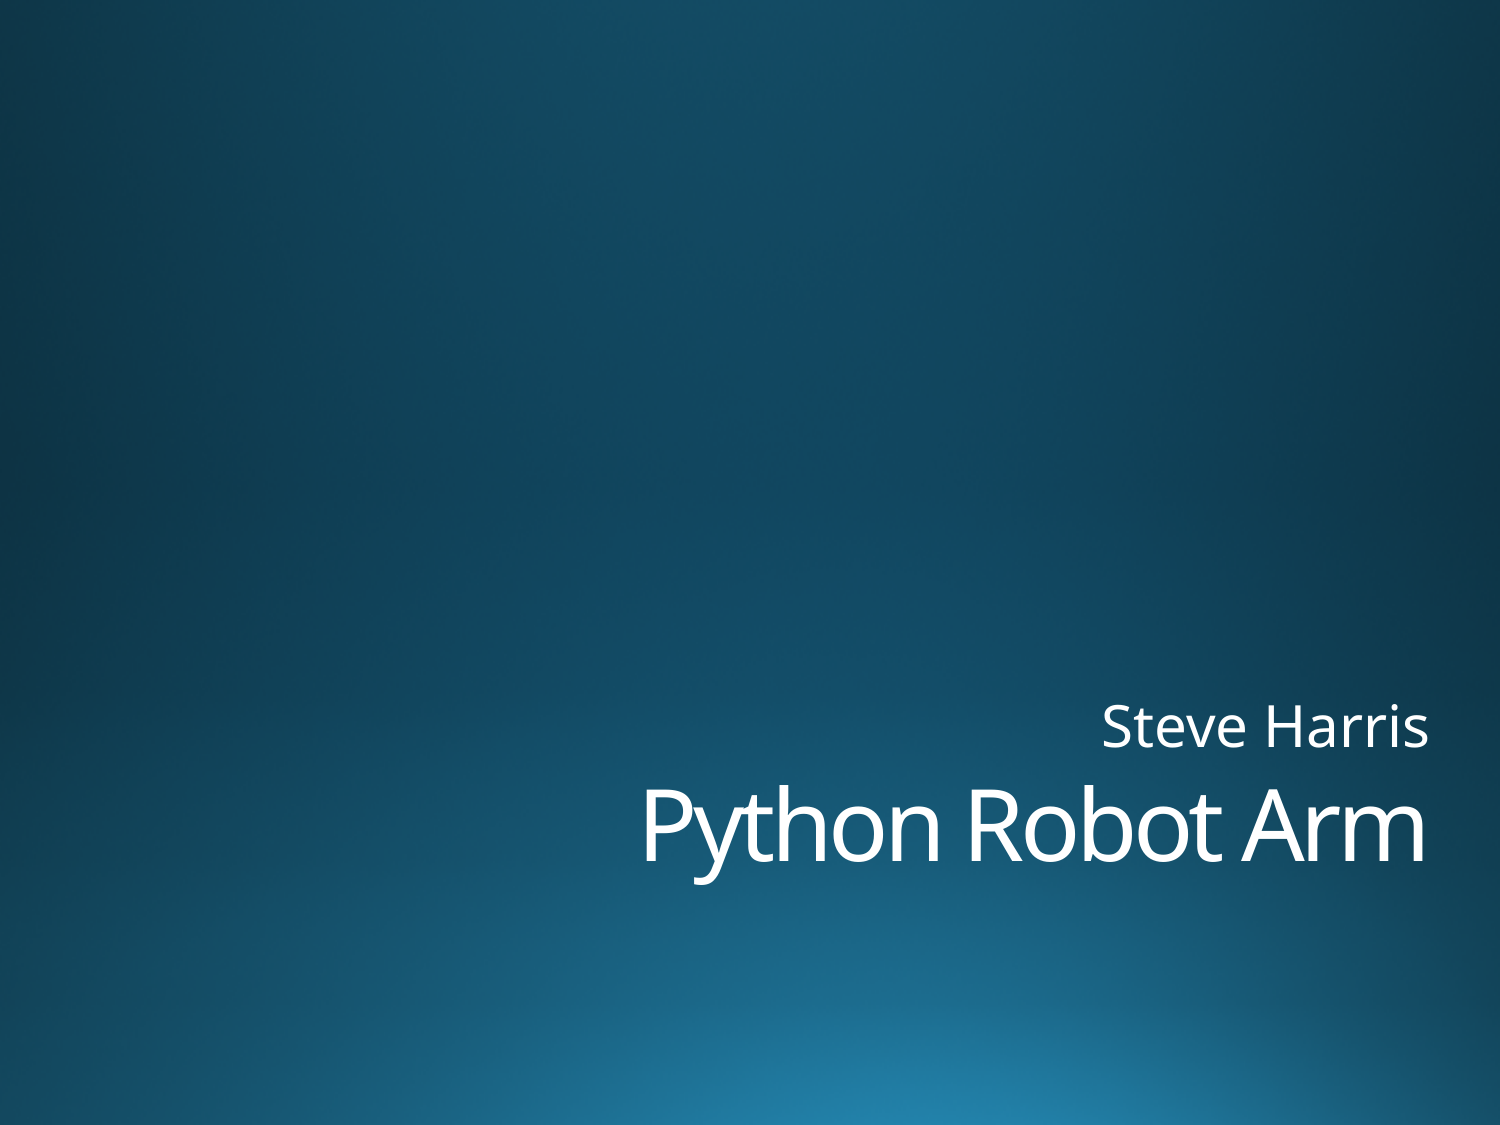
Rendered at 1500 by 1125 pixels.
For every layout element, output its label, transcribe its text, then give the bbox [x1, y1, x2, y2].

picture [0, 0, 1500, 1125]
subtitle Steve Harris [263, 643, 1446, 768]
title Python Robot Arm [263, 768, 1446, 1037]
